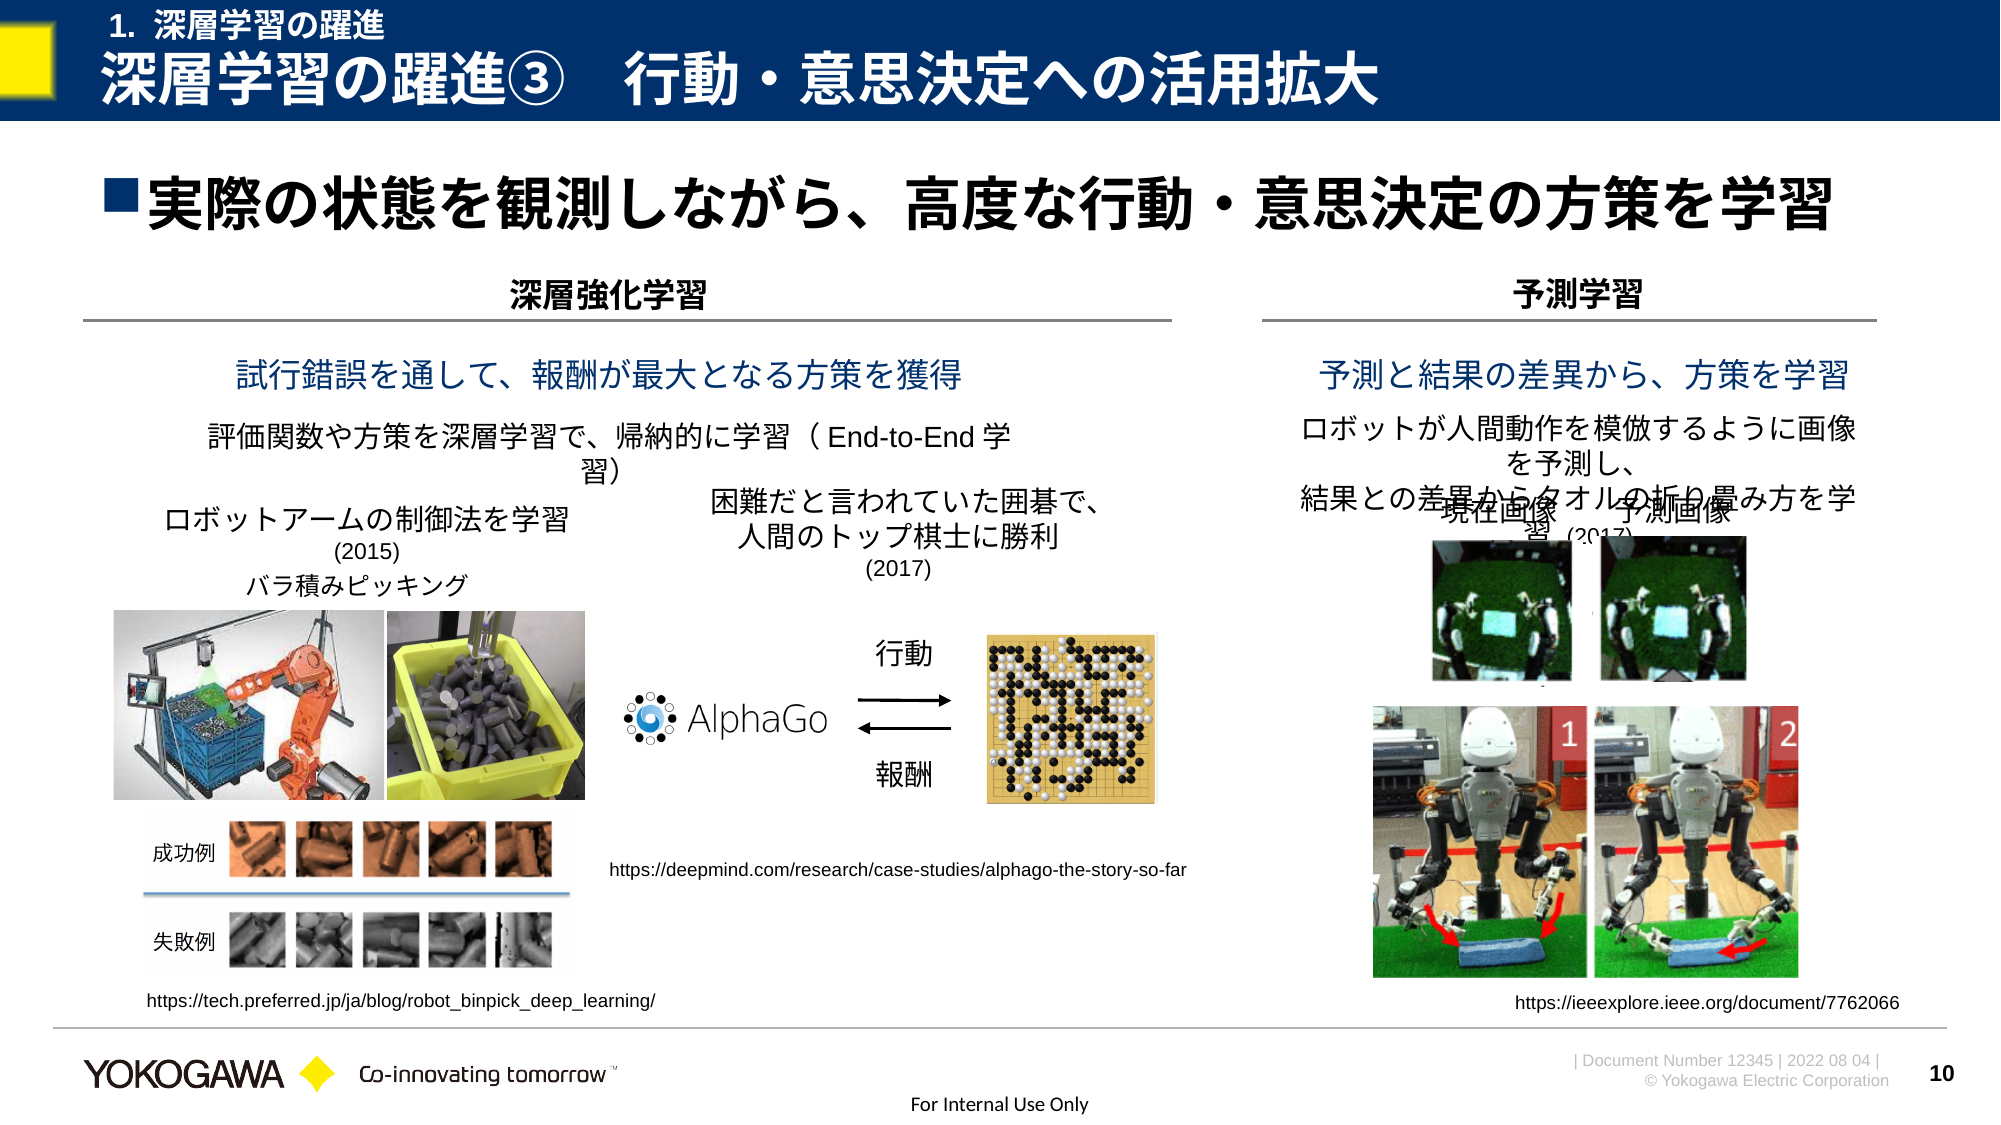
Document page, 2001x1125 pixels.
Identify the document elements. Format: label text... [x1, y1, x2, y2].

picture [0, 6, 69, 115]
picture [113, 610, 385, 800]
picture [984, 632, 1159, 804]
text_box 試行錯誤を通して、報酬が最大となる方策を獲得 [111, 346, 1088, 401]
text_box 1. 深層学習の躍進 [93, 0, 836, 52]
picture [387, 611, 585, 800]
text_box 予測と結果の差異から、方策を学習 [1291, 346, 1878, 401]
text_box 深層強化学習 [426, 267, 793, 319]
picture [1429, 540, 1583, 687]
text_box https://tech.preferred.jp/ja/blog/robot_binpick_deep_learning/ [131, 980, 684, 1019]
picture [83, 1055, 617, 1093]
text_box ロボットが人間動作を模倣するように画像を予測し、 結果との差異からタオルの折り畳み方を学習 (2017) [1272, 402, 1885, 558]
text_box 実際の状態を観測しながら、高度な行動・意思決定の方策を学習 [84, 167, 1955, 248]
picture [140, 808, 575, 978]
text_box https://ieeexplore.ieee.org/document/7762066 [1500, 983, 1932, 1021]
text_box 評価関数や方策を深層学習で、帰納的に学習（End-to-End学習） [181, 411, 1038, 496]
picture [623, 691, 827, 745]
slide_number 10 [1904, 1042, 1970, 1103]
text_box 予測学習 [1395, 265, 1762, 319]
text_box https://deepmind.com/research/case-studies/alphago-the-story-so-far [594, 850, 1214, 888]
text_box 報酬 [857, 749, 952, 799]
picture [1373, 706, 1799, 978]
title 深層学習の躍進③ 行動・意思決定への活用拡大 [84, 39, 1955, 125]
text_box 困難だと言われていた囲碁で、 人間のトップ棋士に勝利 (2017) [683, 476, 1114, 589]
text_box ロボットアームの制御法を学習 (2015) [111, 494, 624, 572]
picture [1592, 536, 1753, 682]
text_box 現在画像 [1408, 484, 1583, 535]
text_box 予測画像 [1583, 484, 1764, 535]
text_box バラ積みピッキング [185, 563, 531, 608]
text_box 行動 [857, 627, 952, 678]
